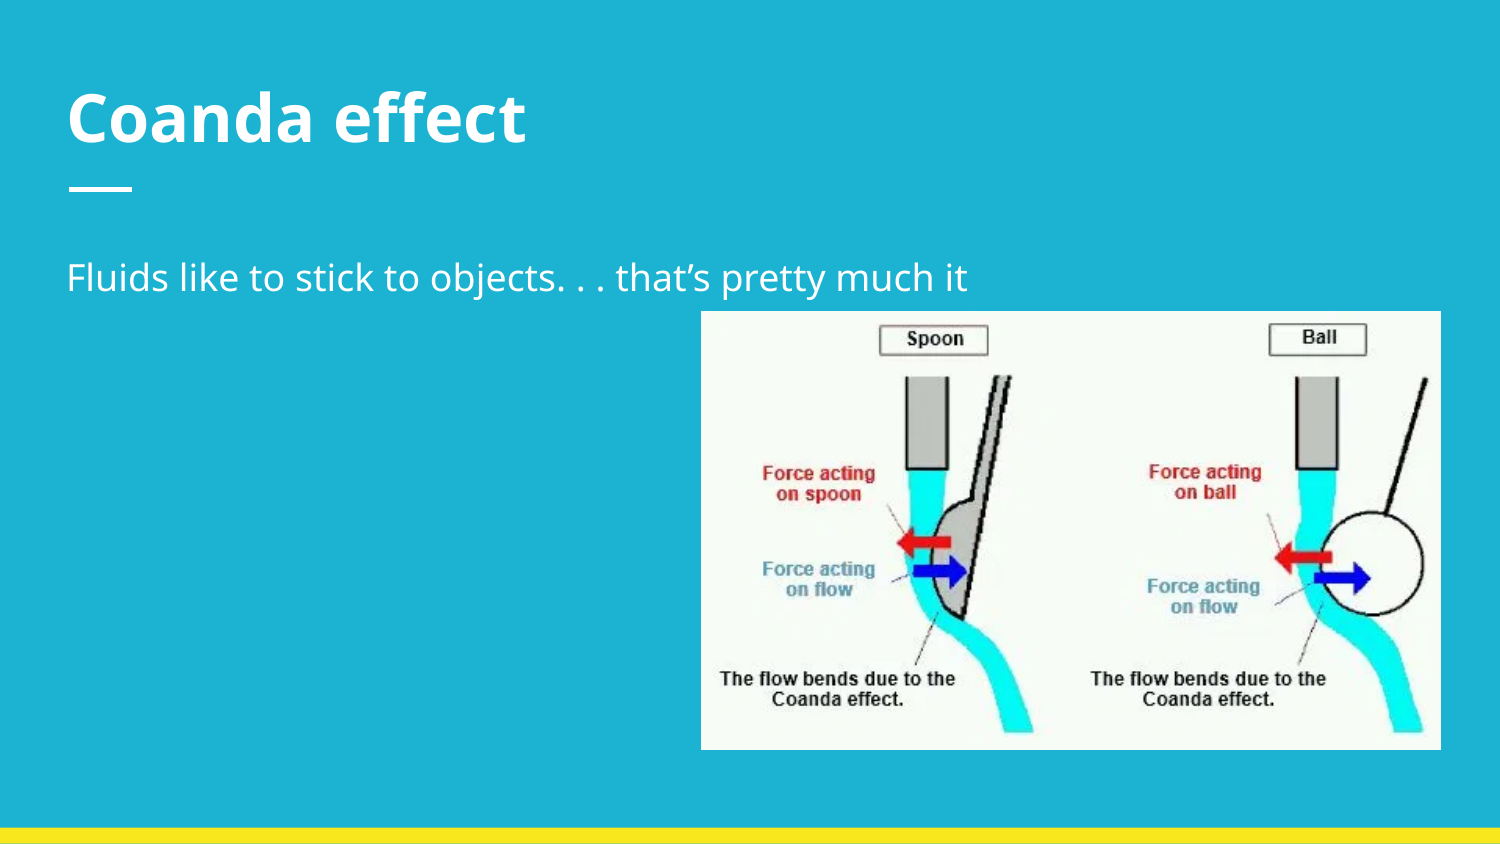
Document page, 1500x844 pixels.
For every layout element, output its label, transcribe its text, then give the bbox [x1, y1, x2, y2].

picture [700, 311, 1441, 750]
title Coanda effect [51, 61, 1449, 167]
list Fluids like to stick to objects. . . that’s pretty much it [51, 232, 1449, 750]
